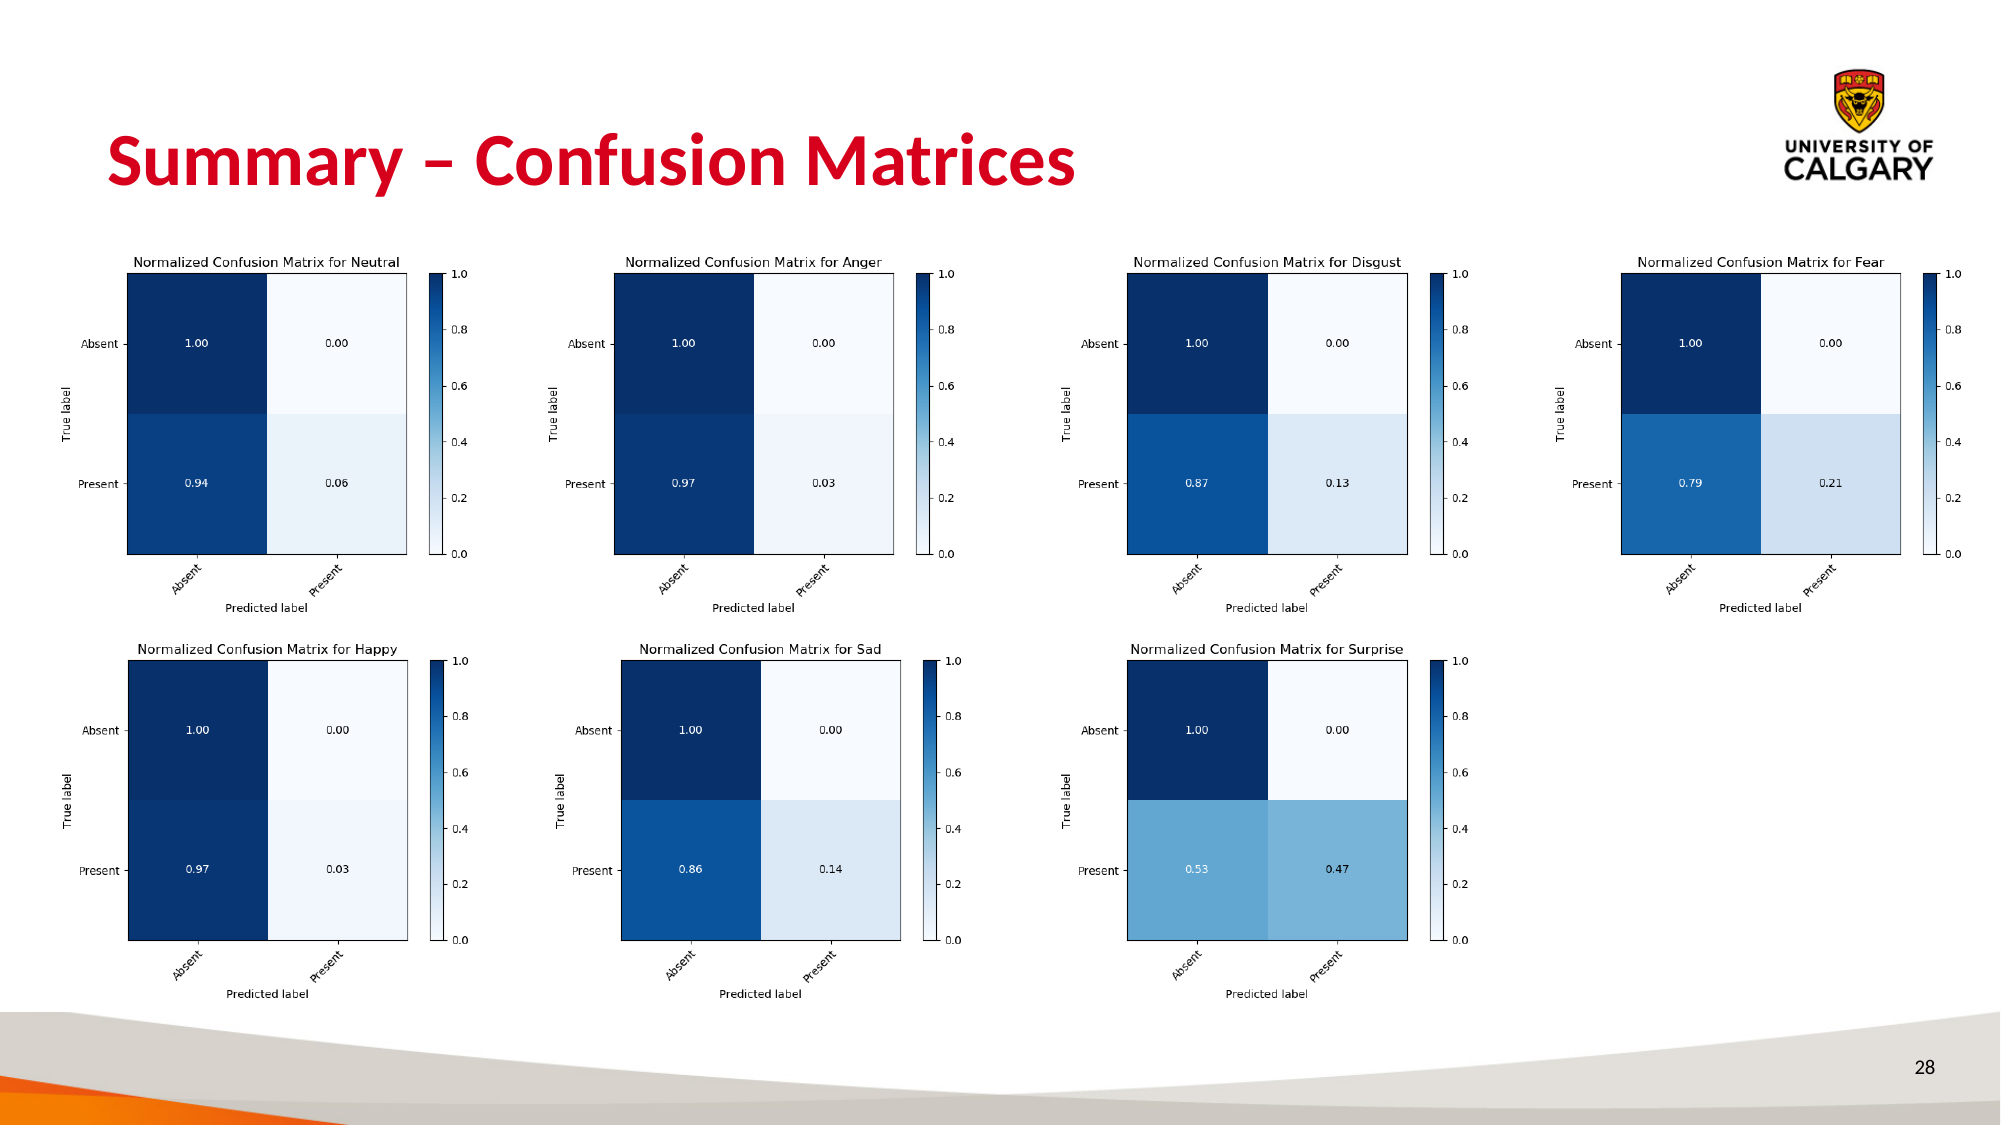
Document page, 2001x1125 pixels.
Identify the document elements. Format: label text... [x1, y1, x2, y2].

title Summary – Confusion Matrices [92, 76, 1688, 246]
slide_number 28 [1500, 1046, 1951, 1107]
picture [0, 0, 2001, 1125]
